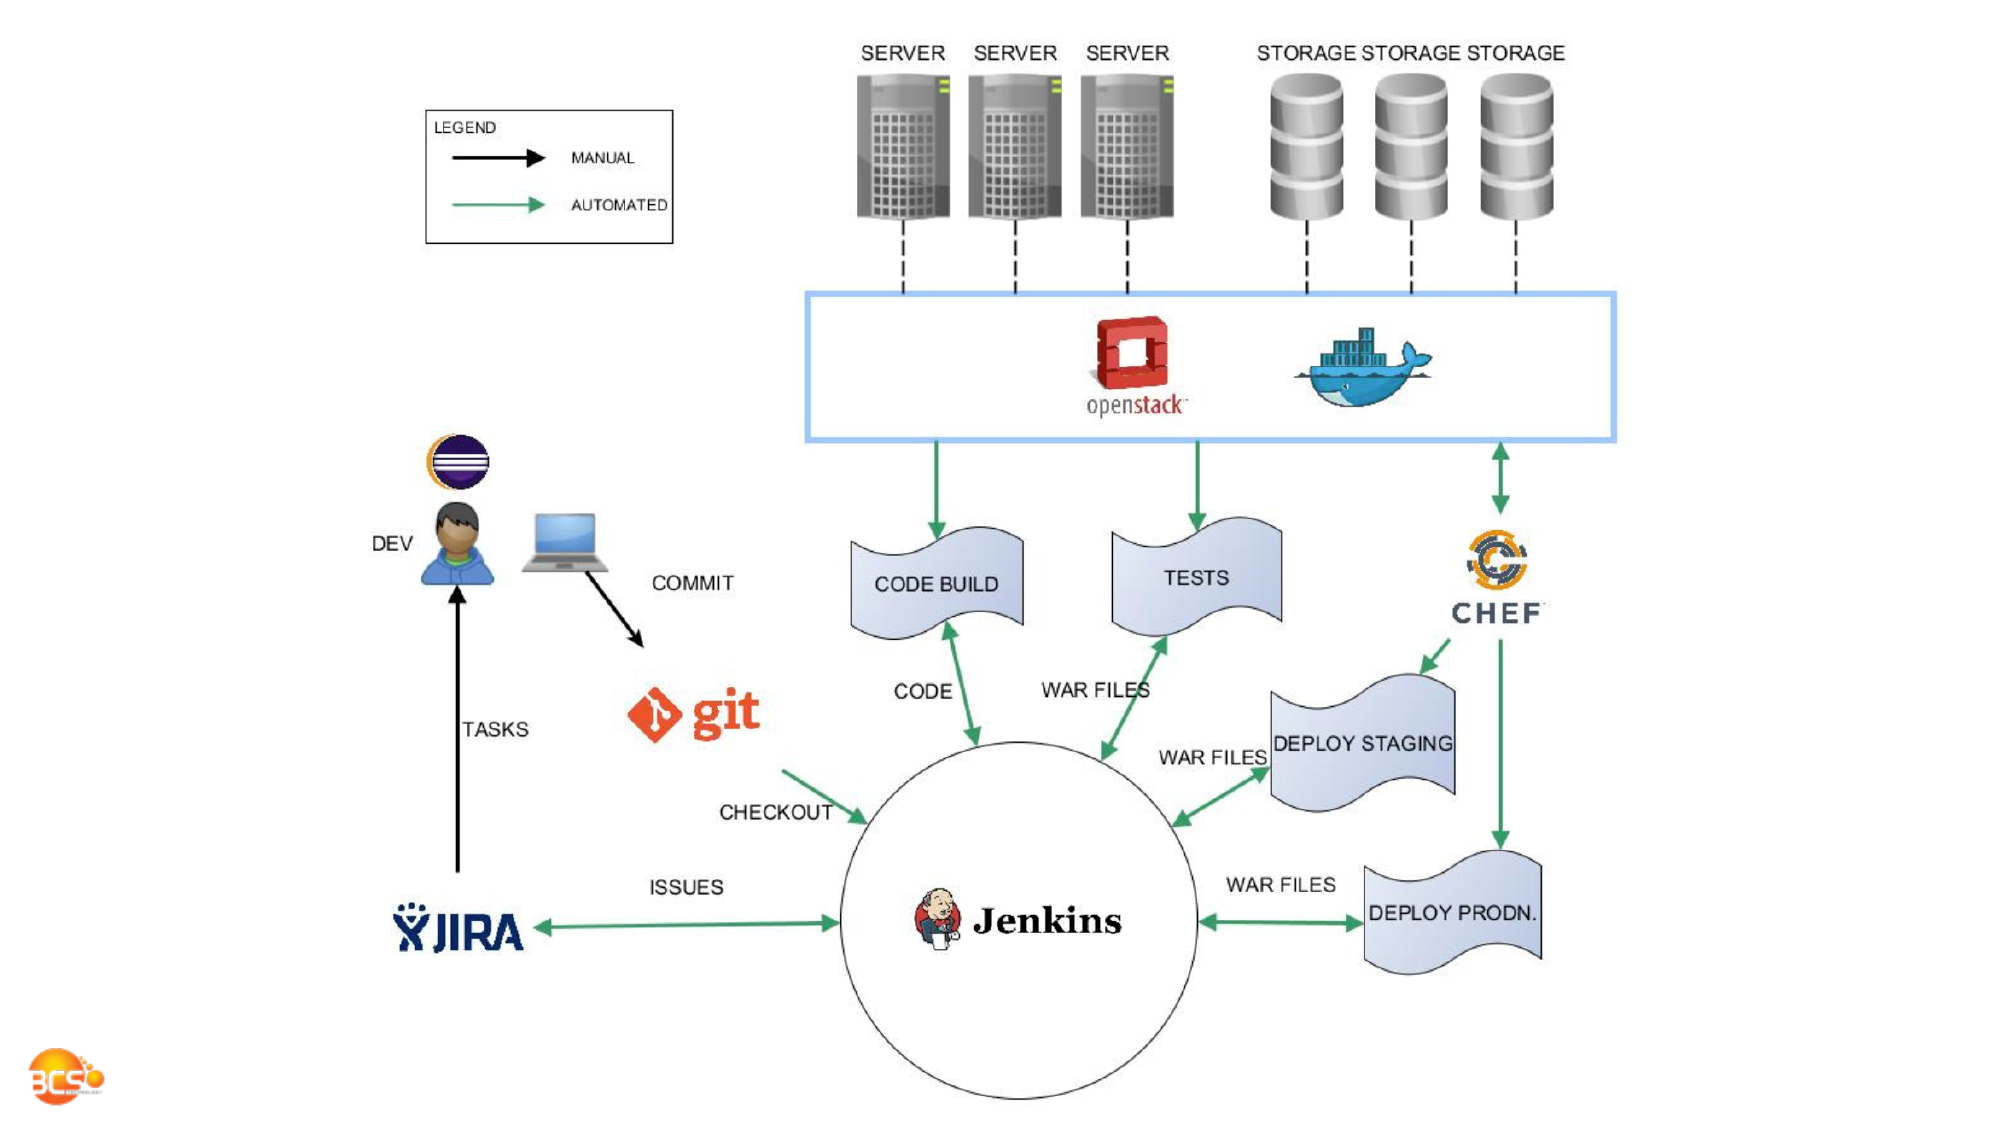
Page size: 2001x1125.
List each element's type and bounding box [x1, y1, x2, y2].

picture [27, 1047, 106, 1107]
picture [368, 0, 1632, 1125]
